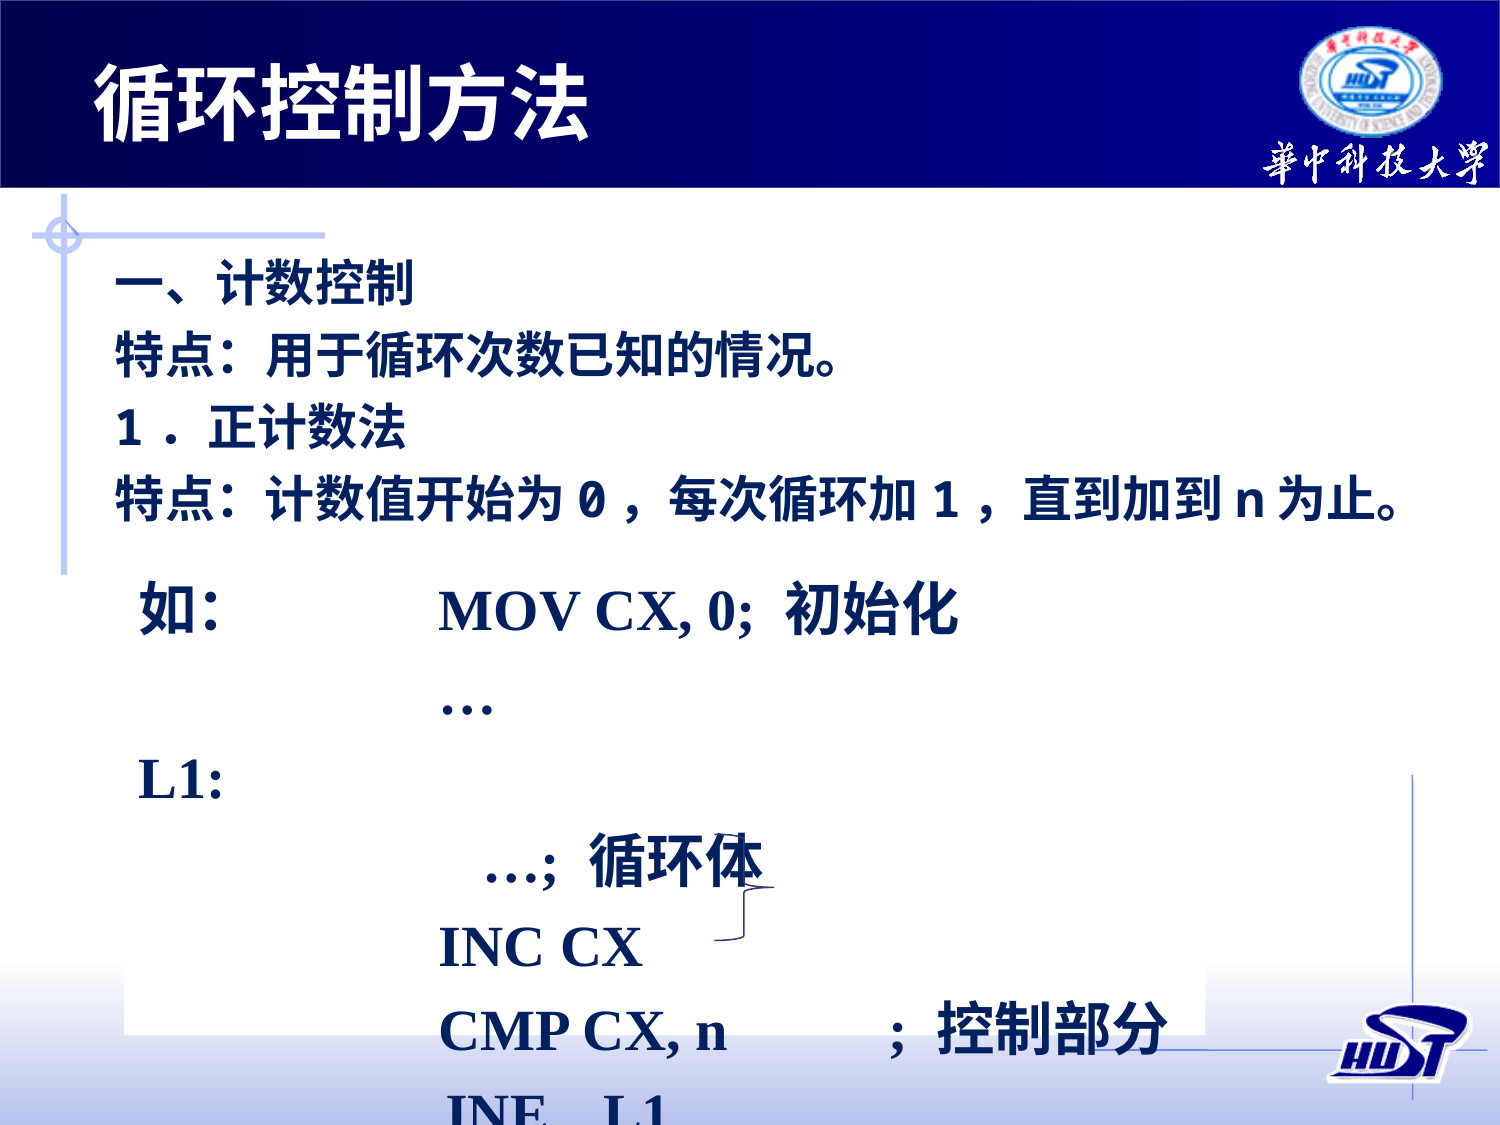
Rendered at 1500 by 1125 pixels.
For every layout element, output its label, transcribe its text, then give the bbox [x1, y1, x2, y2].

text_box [123, 550, 1206, 1036]
picture [1262, 140, 1488, 185]
picture [1299, 26, 1443, 138]
text_box 循环控制方法 [77, 43, 608, 159]
text_box 一、计数控制 特点：用于循环次数已知的情况。 1．正计数法 特点：计数值开始为0，每次循环加1，直到加到n为止。 [100, 231, 1447, 607]
